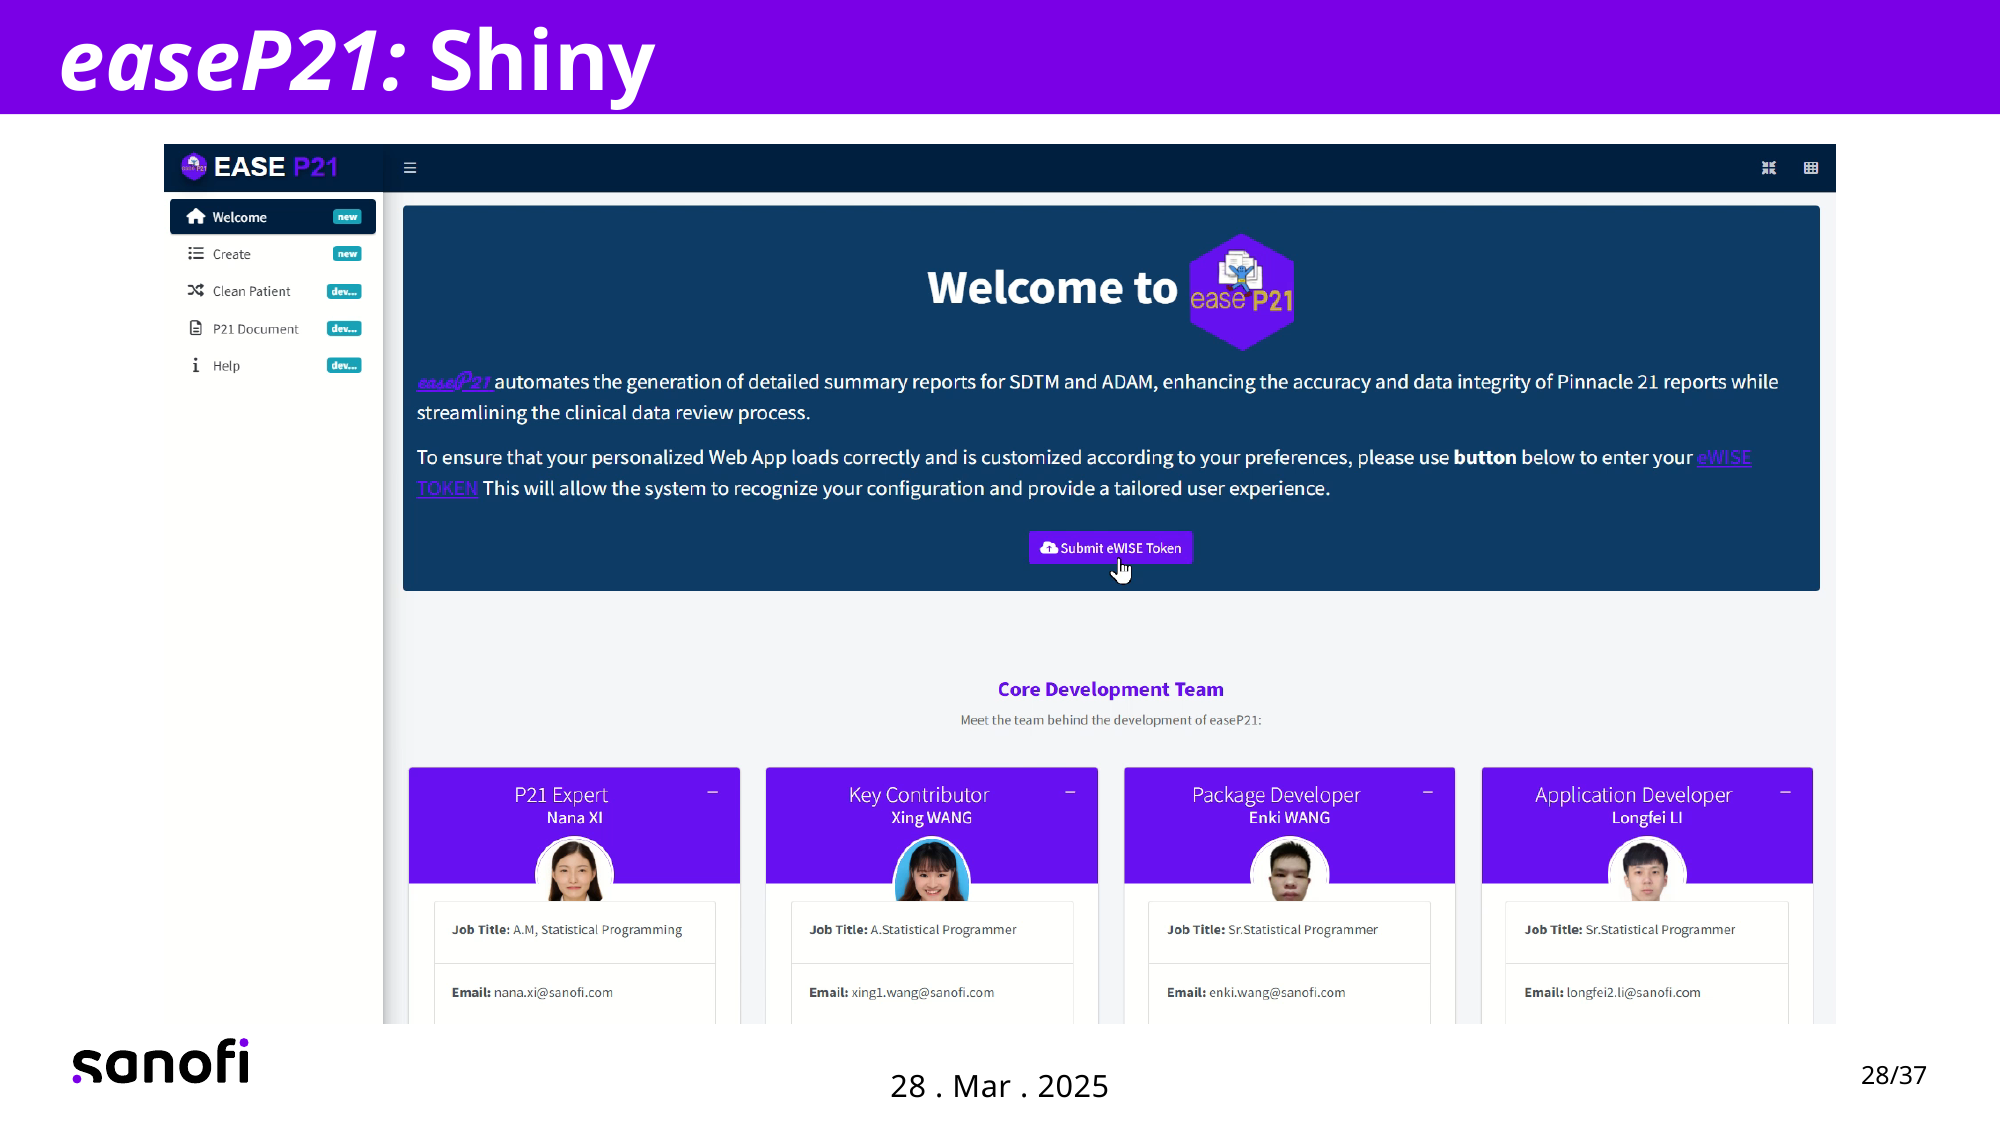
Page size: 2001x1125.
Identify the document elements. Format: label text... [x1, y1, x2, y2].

slide_number 28/37 [1823, 1054, 1928, 1100]
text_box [164, 143, 1836, 1024]
text_box easeP21: Shiny [0, 0, 2000, 115]
slide_number 28 . Mar . 2025 [774, 1054, 1225, 1115]
